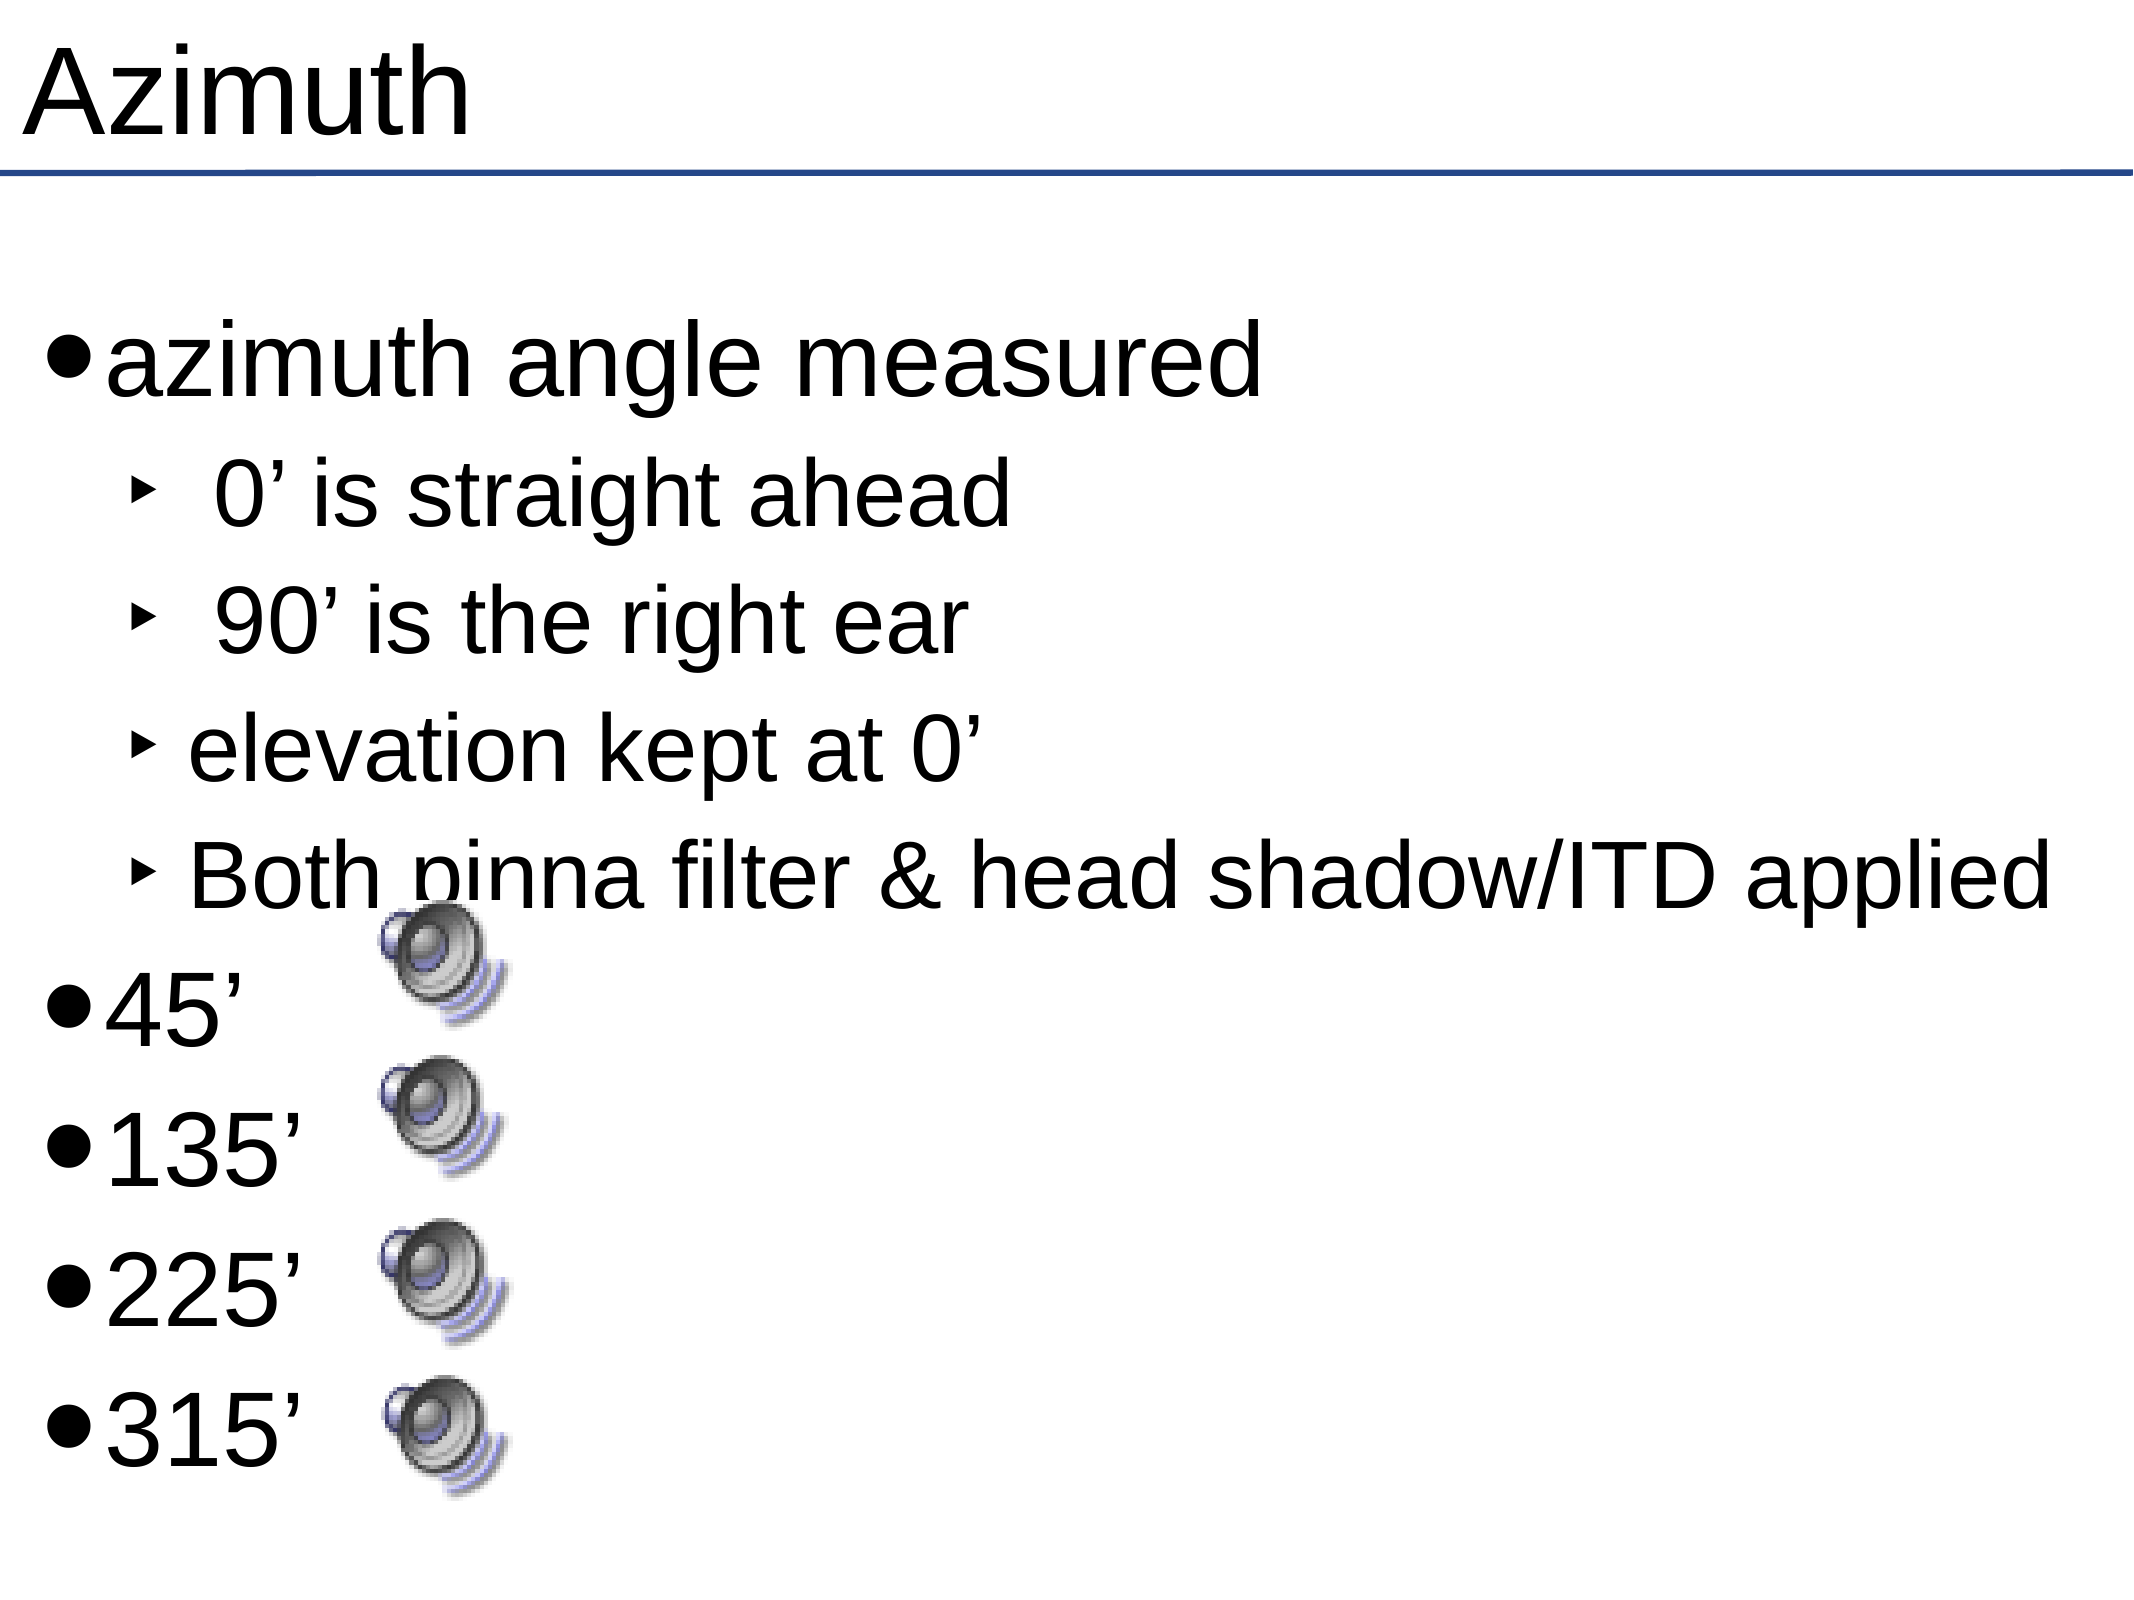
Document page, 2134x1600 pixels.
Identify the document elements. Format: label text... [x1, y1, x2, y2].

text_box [377, 1218, 514, 1355]
list azimuth angle measured 0’ is straight ahead 90’ is the right ear elevation kept at 0’ Both pinna filter & head shadow/ITD applied 45’ 135’ 225’ 315’ [0, 177, 2134, 1600]
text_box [381, 1374, 513, 1506]
title Azimuth [14, 7, 2118, 161]
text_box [377, 900, 513, 1036]
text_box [377, 1055, 509, 1187]
